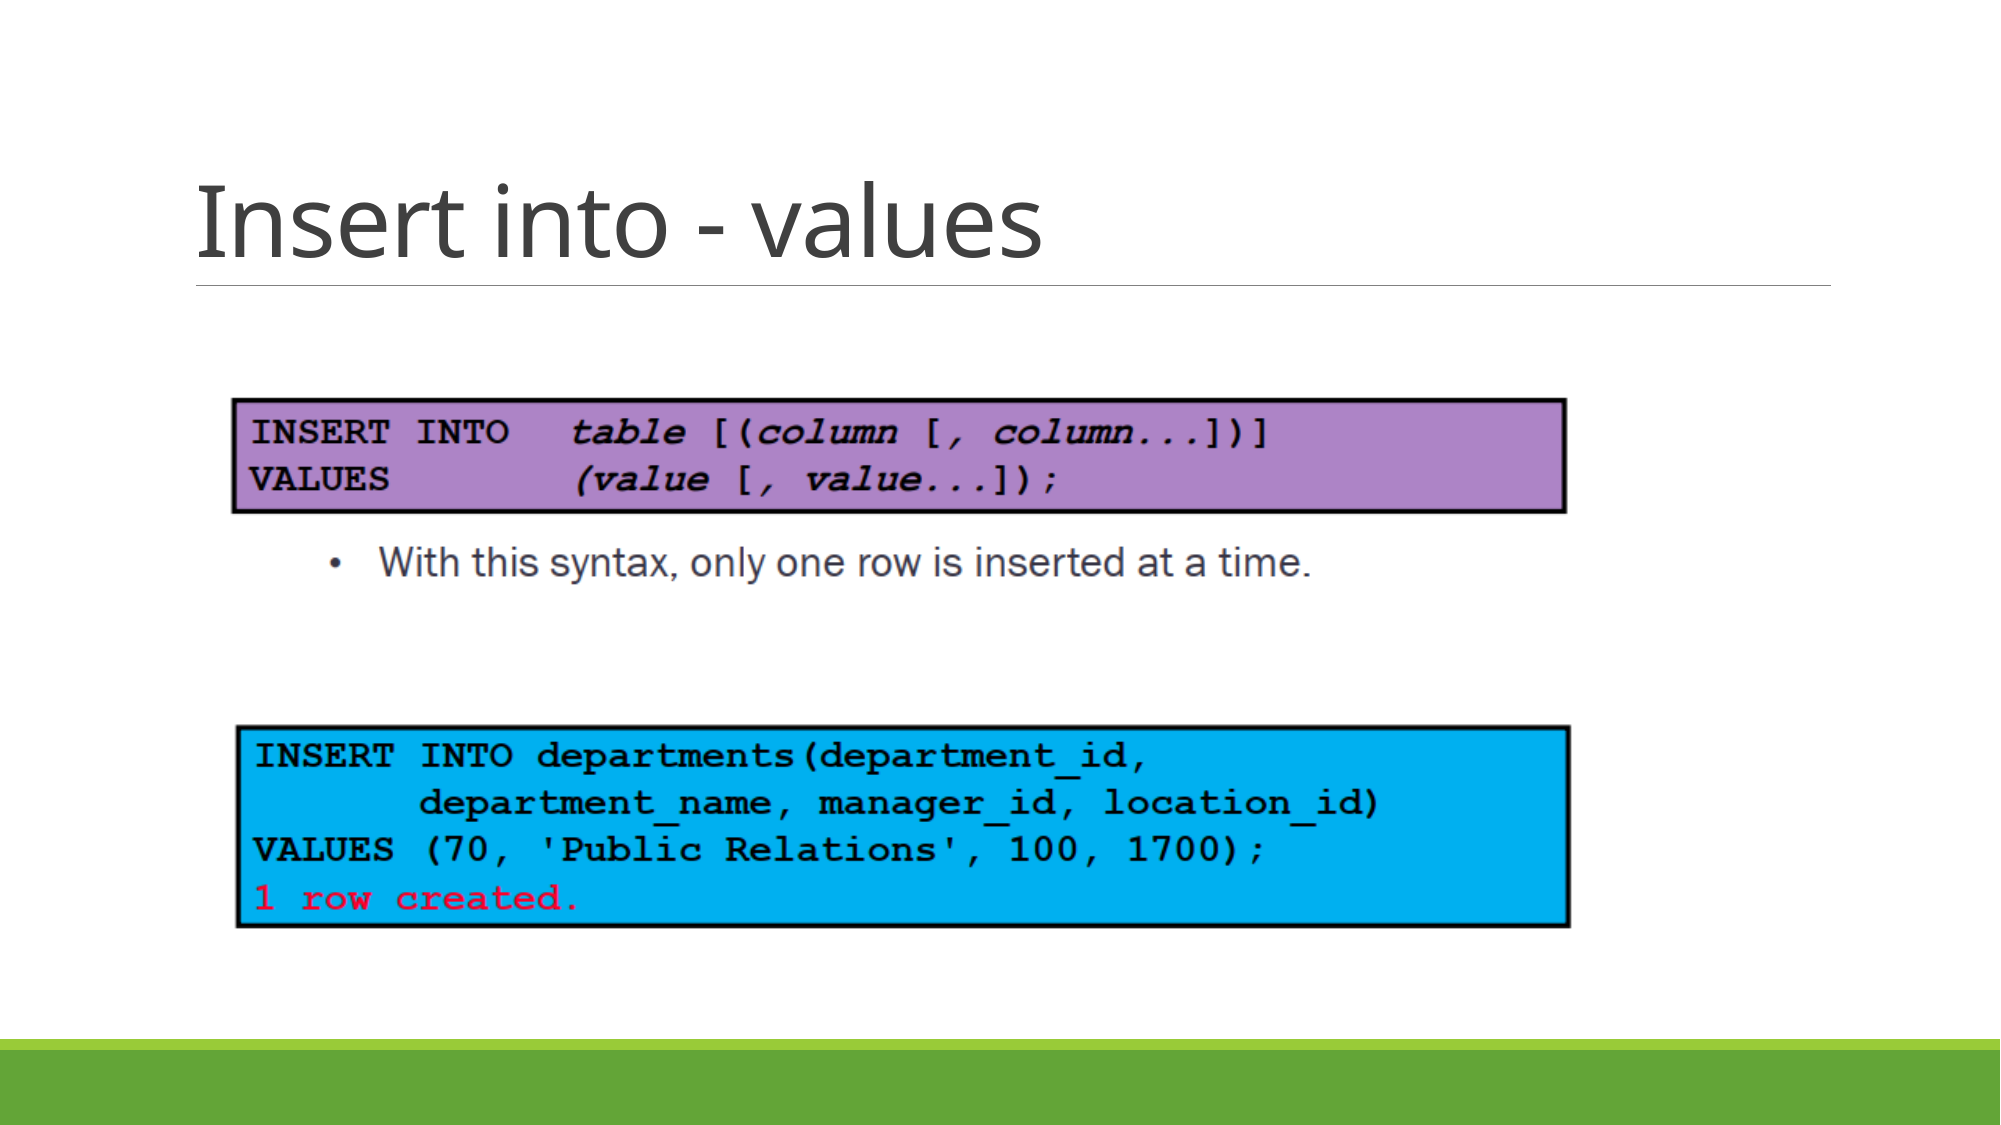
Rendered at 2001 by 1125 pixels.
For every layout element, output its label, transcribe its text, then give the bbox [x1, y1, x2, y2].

picture [181, 705, 1610, 938]
picture [155, 369, 1636, 645]
title Insert into - values [180, 47, 1830, 285]
